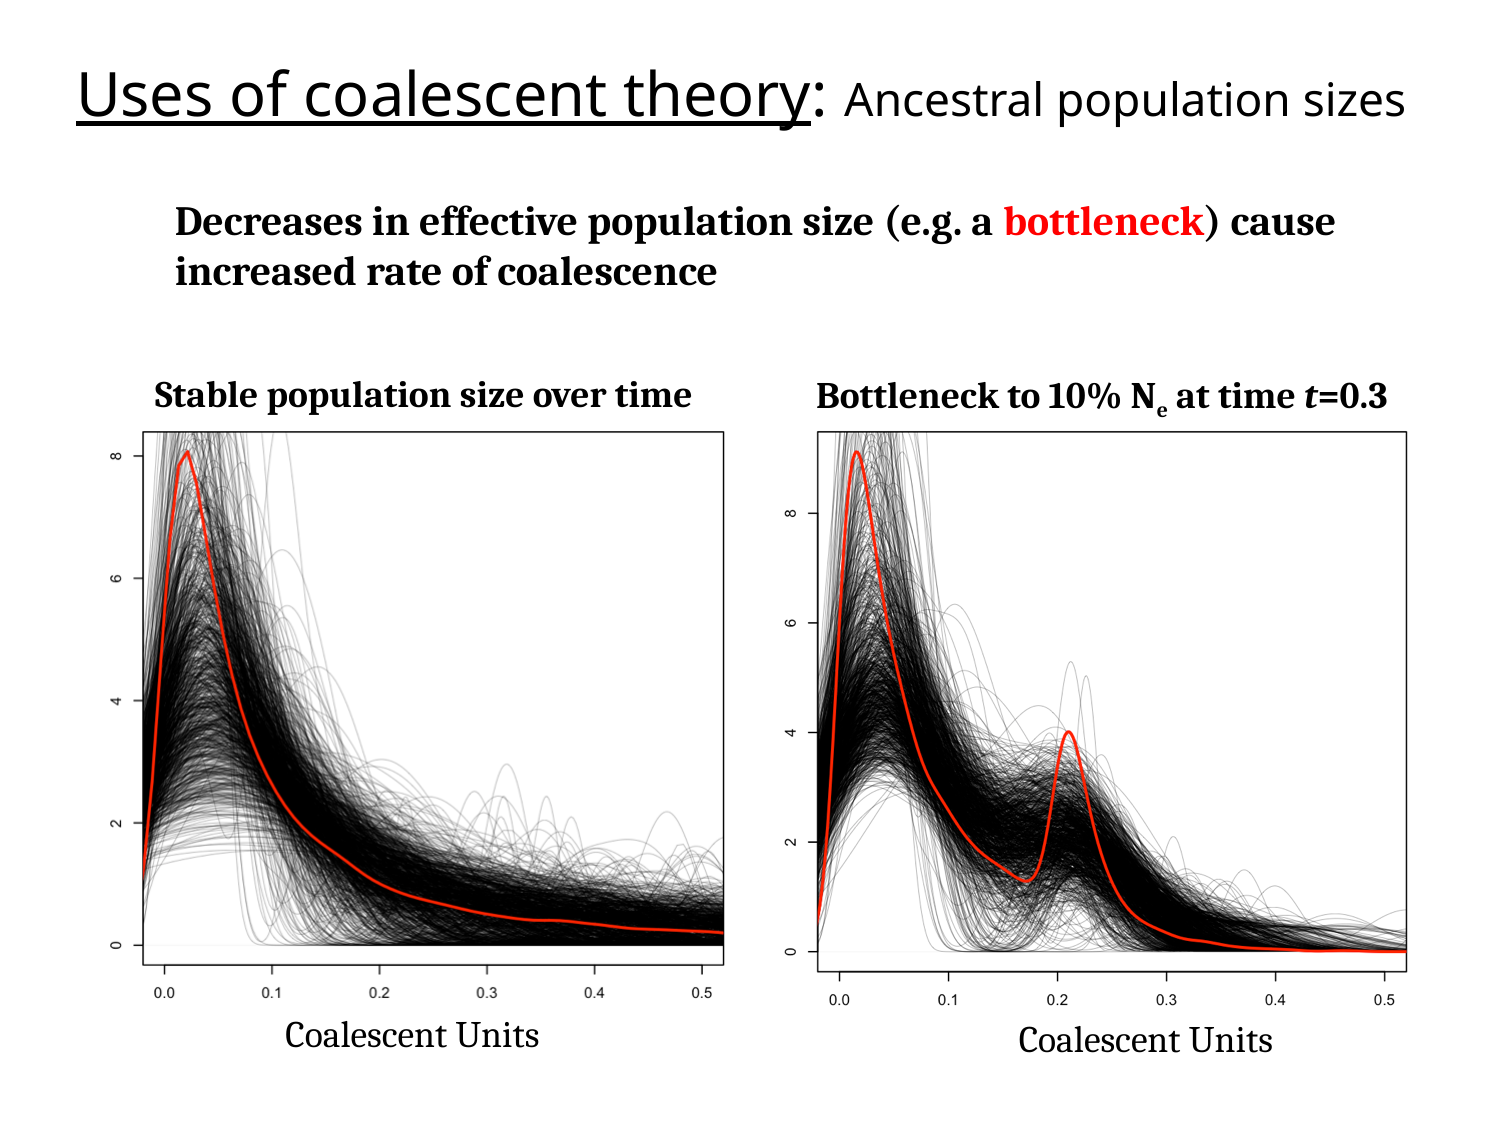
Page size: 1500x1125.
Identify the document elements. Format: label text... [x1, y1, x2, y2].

title Uses of coalescent theory: Ancestral population sizes [61, 34, 1488, 159]
text_box Coalescent Units [270, 1013, 556, 1063]
text_box Decreases in effective population size (e.g. a bottleneck) cause increased rate of coalescence [160, 186, 1380, 302]
text_box Stable population size over time [140, 362, 730, 419]
picture [106, 419, 735, 1013]
text_box Bottleneck to 10% Ne at time t=0.3 [801, 363, 1460, 430]
picture [771, 413, 1431, 1029]
text_box Coalescent Units [1004, 1029, 1289, 1067]
